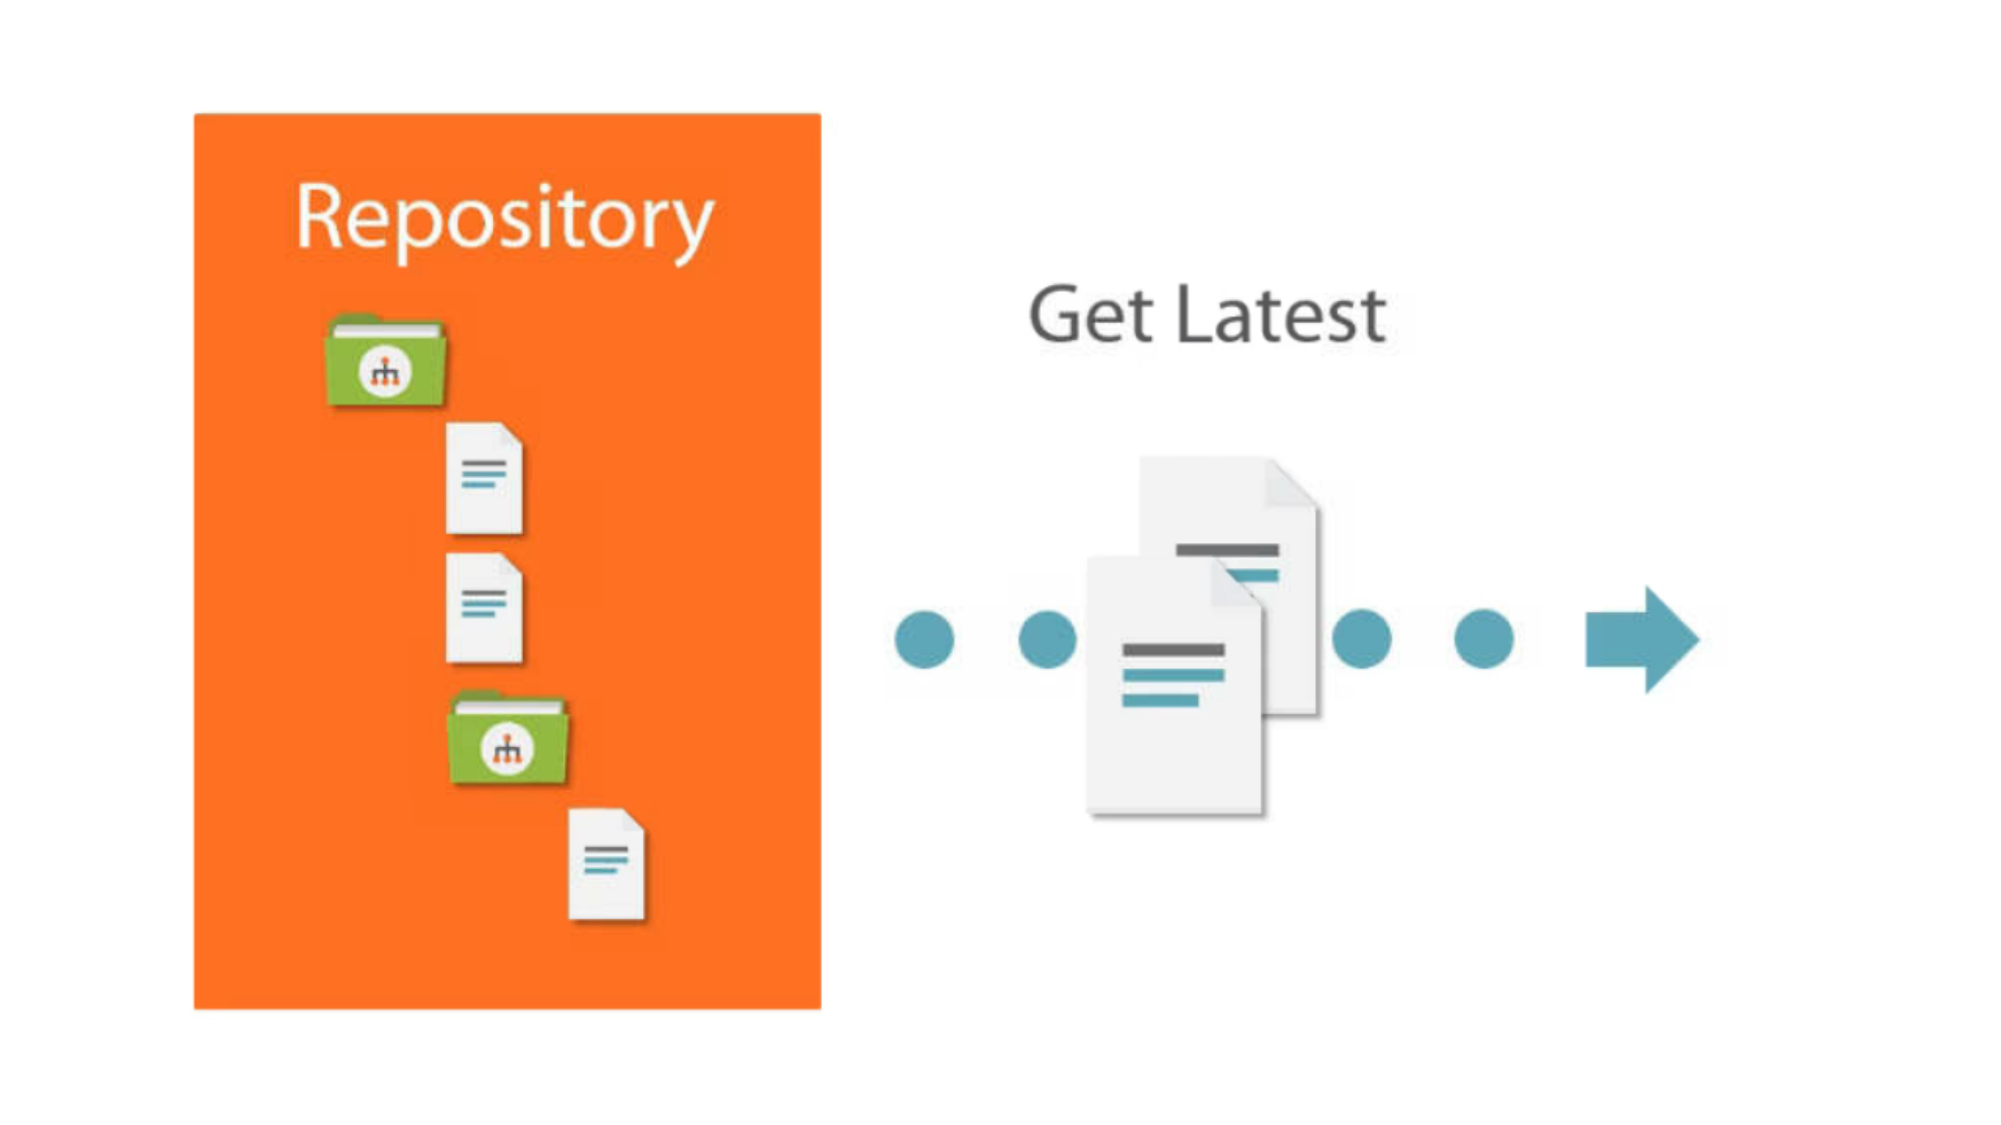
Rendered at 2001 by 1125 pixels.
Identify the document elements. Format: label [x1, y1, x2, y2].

picture [129, 54, 1871, 1071]
